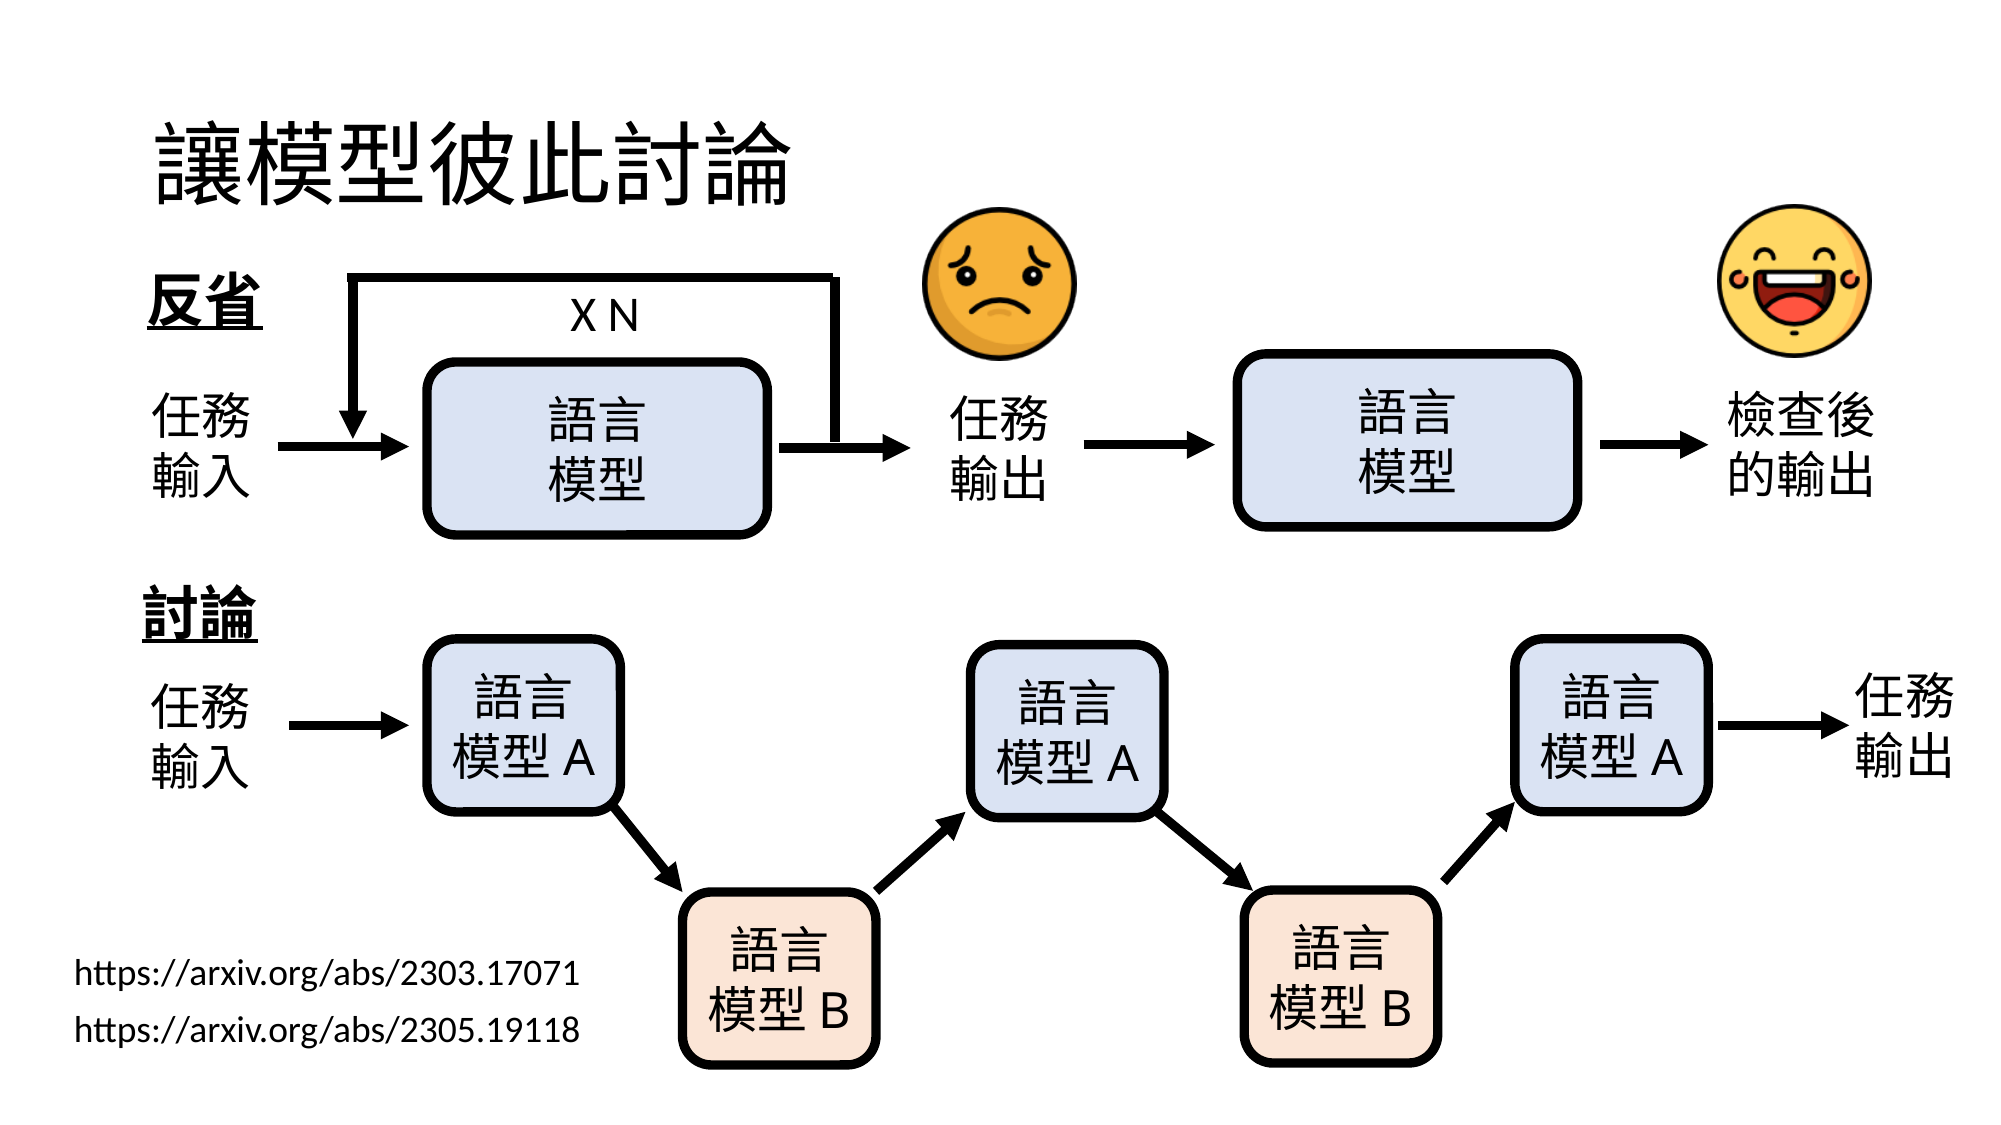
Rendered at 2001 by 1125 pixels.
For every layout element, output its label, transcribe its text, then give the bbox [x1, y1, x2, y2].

text_box 反省 [128, 256, 282, 341]
text_box 檢查後 的輸出 [1602, 376, 2000, 512]
text_box https://arxiv.org/abs/2303.17071 [59, 940, 649, 1001]
text_box 語言 模型B [1243, 888, 1439, 1065]
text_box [1443, 801, 1515, 882]
text_box 語言 模型A [425, 637, 622, 813]
text_box 語言 模型 [425, 360, 769, 537]
text_box 語言 模型 [1236, 352, 1579, 528]
text_box 任務輸入 [125, 376, 278, 512]
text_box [1152, 807, 1254, 891]
picture [1717, 204, 1872, 358]
title 讓模型彼此討論 [137, 59, 1863, 278]
text_box 討論 [123, 568, 277, 654]
text_box 語言 模型A [969, 643, 1166, 819]
text_box 任務輸出 [1828, 657, 1982, 792]
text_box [611, 803, 683, 893]
text_box 任務輸出 [923, 379, 1076, 515]
text_box X N [555, 278, 762, 349]
text_box 語言 模型B [681, 890, 878, 1067]
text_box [875, 811, 966, 892]
picture [922, 207, 1077, 361]
text_box https://arxiv.org/abs/2305.19118 [59, 997, 695, 1058]
text_box 任務輸入 [123, 667, 277, 803]
text_box 語言 模型A [1513, 637, 1710, 813]
